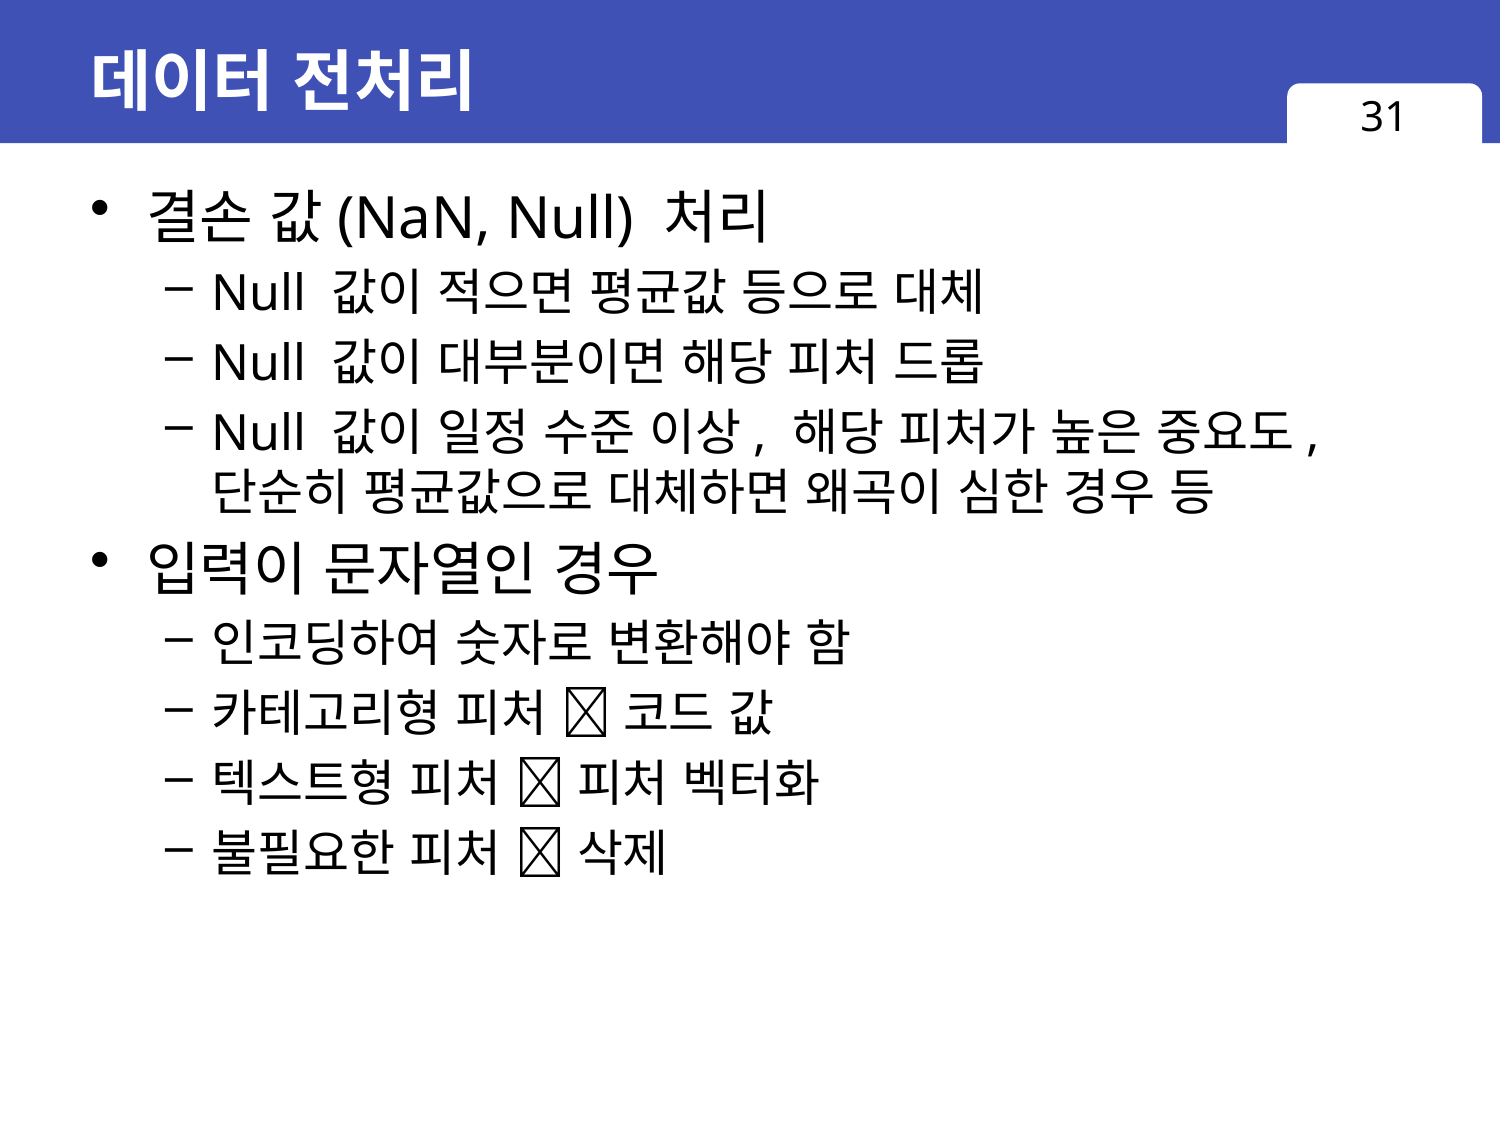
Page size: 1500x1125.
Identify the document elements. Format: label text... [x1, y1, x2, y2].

title 데이터 전처리 [74, 16, 1426, 141]
list 결손 값(NaN, Null) 처리 Null 값이 적으면 평균값 등으로 대체 Null 값이 대부분이면 해당 피처 드롭 Null 값이 일정 수준 이상, 해당 피처가 높은 중요도, 단순히 평균값으로 대체하면 왜곡이 심한 경우 등 입력이 문자열인 경우 인코딩하여 숫자로 변환해야 함 카테고리형 피처  코드 값 텍스트형 피처  피처 벡터화 불필요한 피처  삭제 [74, 172, 1483, 1095]
slide_number 31 [1286, 81, 1483, 161]
